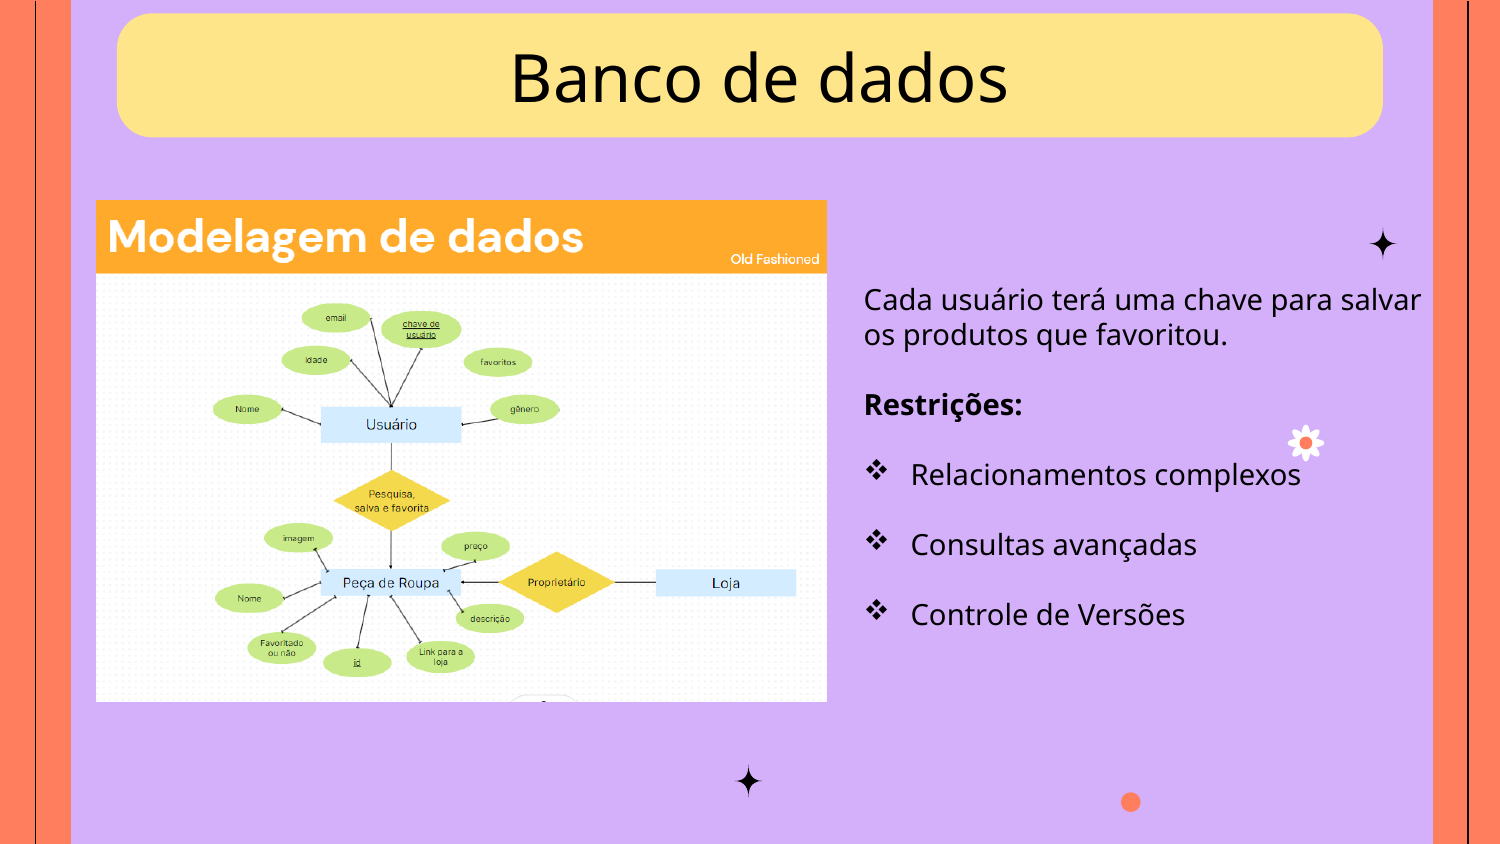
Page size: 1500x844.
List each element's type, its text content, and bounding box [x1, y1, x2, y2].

title Banco de dados [126, 28, 1393, 123]
text_box Cada usuário terá uma chave para salvar os produtos que favoritou. Restrições: Relacionamentos complexos Consultas avançadas Controle de Versões [848, 266, 1444, 578]
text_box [1287, 424, 1325, 462]
picture [96, 200, 828, 702]
text_box [116, 13, 1377, 138]
